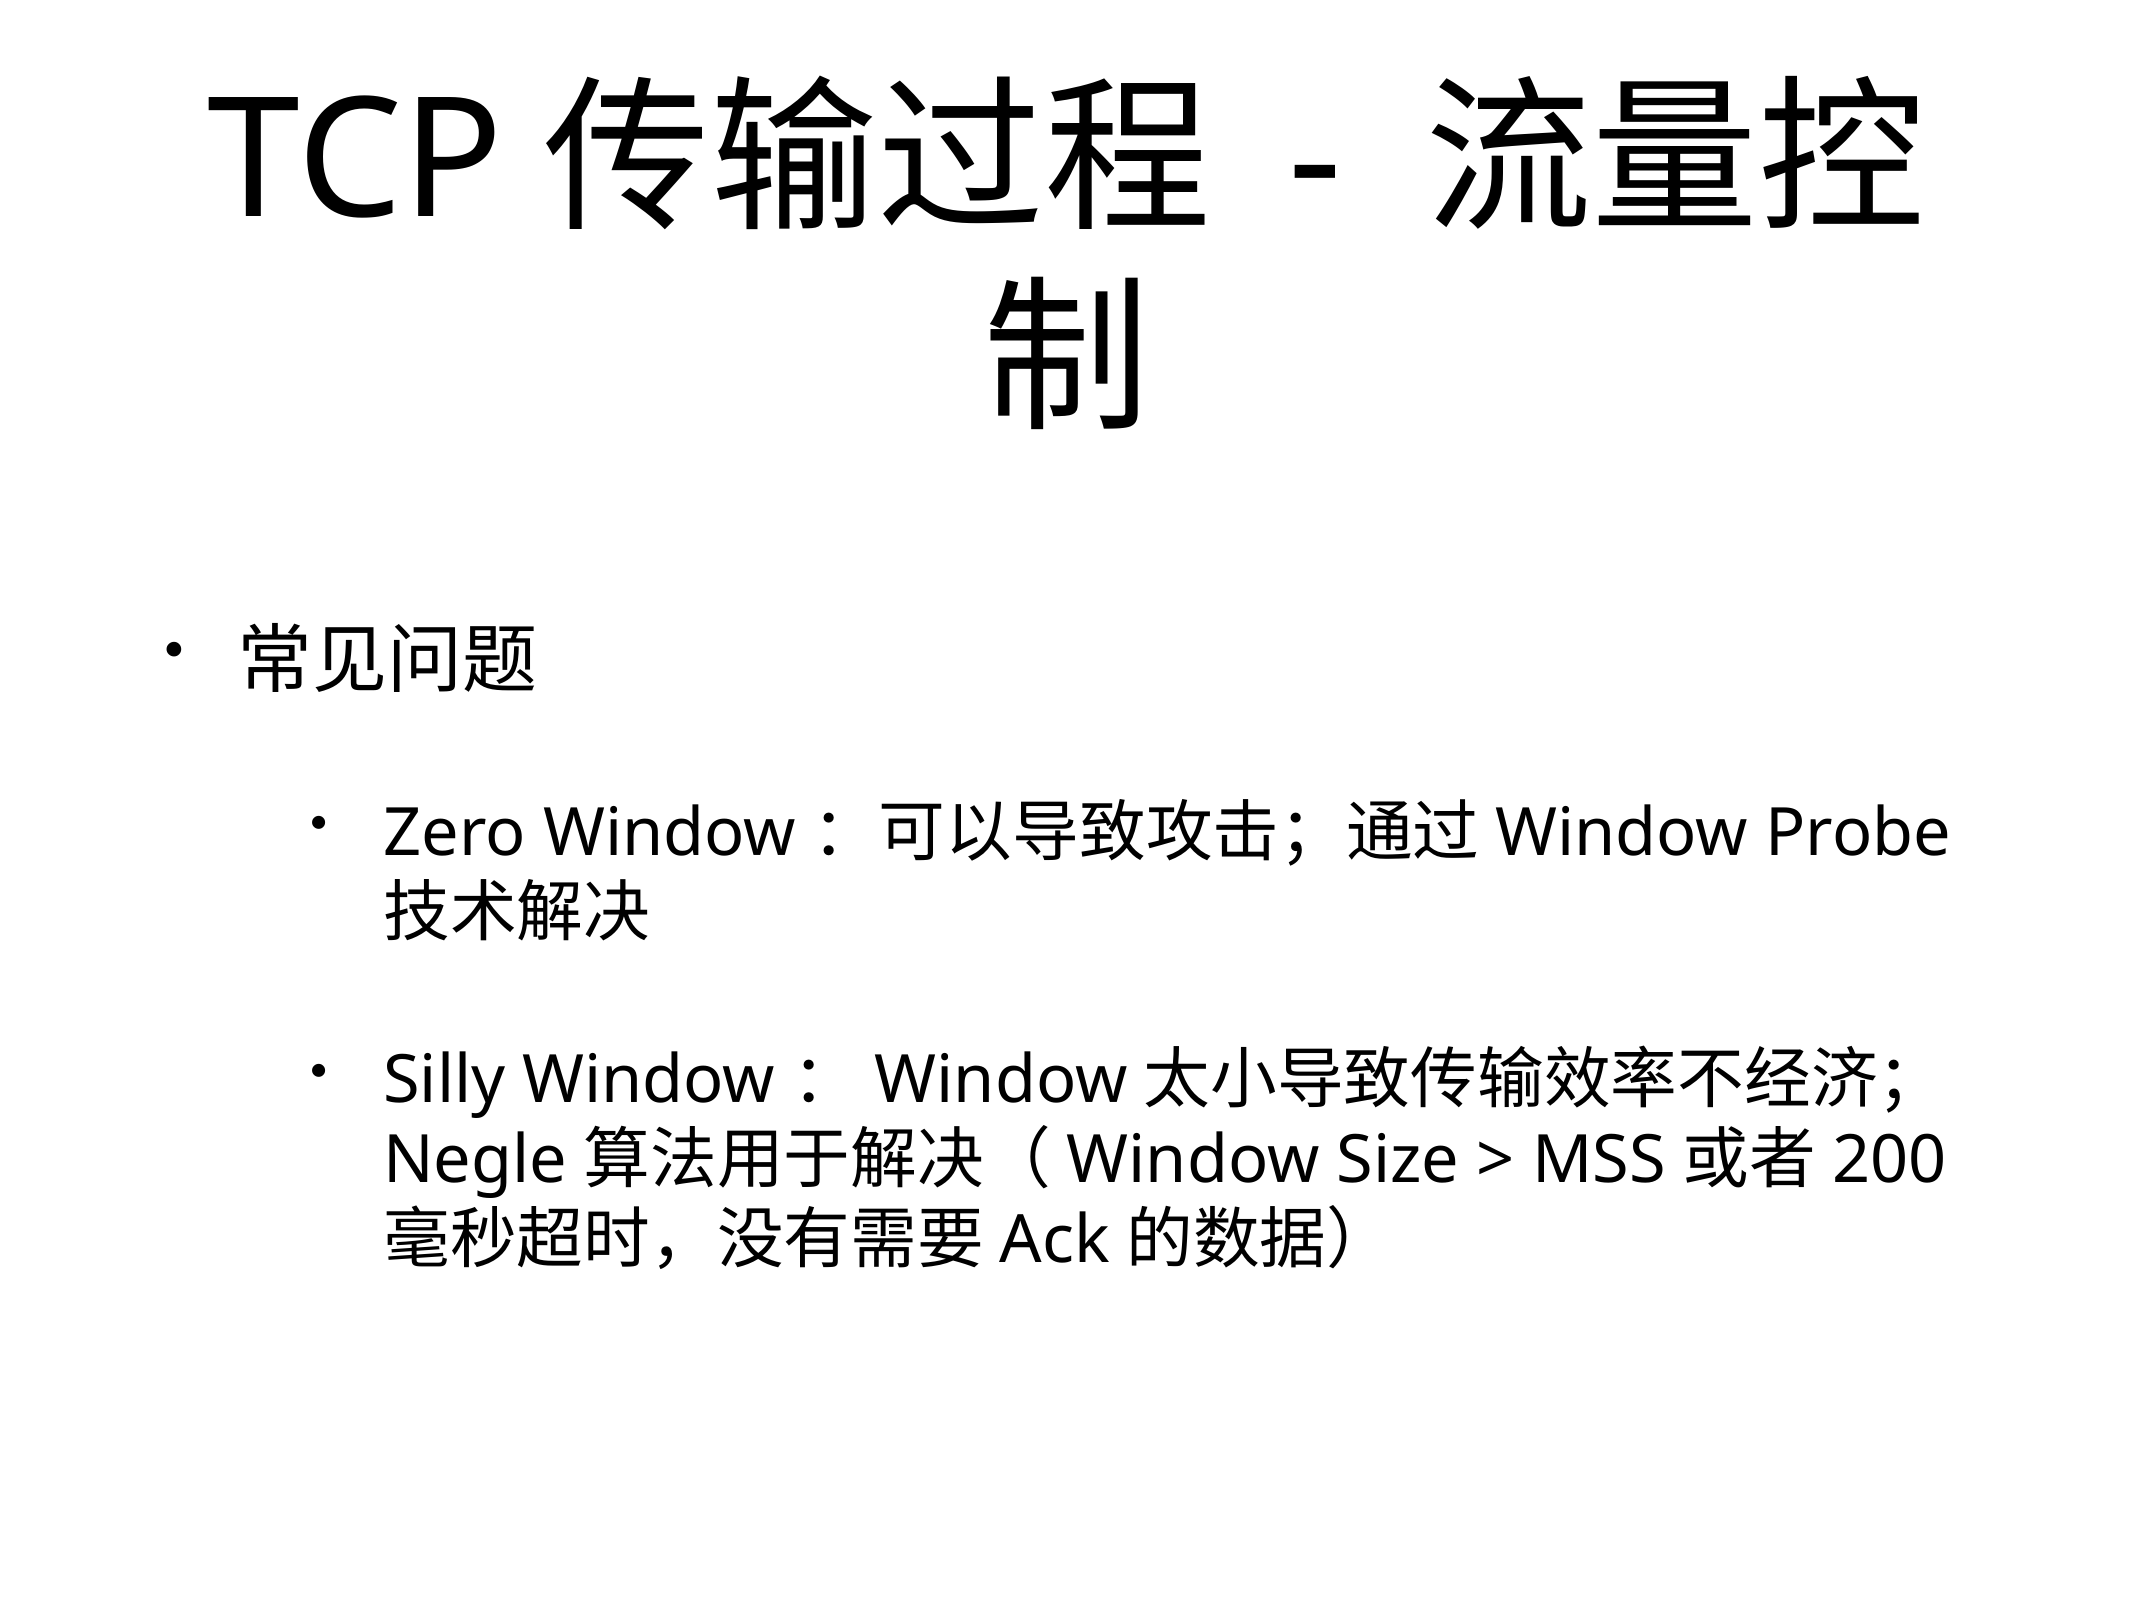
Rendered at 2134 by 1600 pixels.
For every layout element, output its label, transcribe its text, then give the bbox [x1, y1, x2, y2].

title TCP传输过程 - 流量控制 [155, 72, 1978, 427]
list 常见问题 Zero Window：可以导致攻击；通过Window Probe技术解决 Silly Window：Window太小导致传输效率不经济；Negle算法用于解决（Window Size > MSS或者200毫秒超时，没有需要Ack的数据） [155, 427, 1978, 1460]
